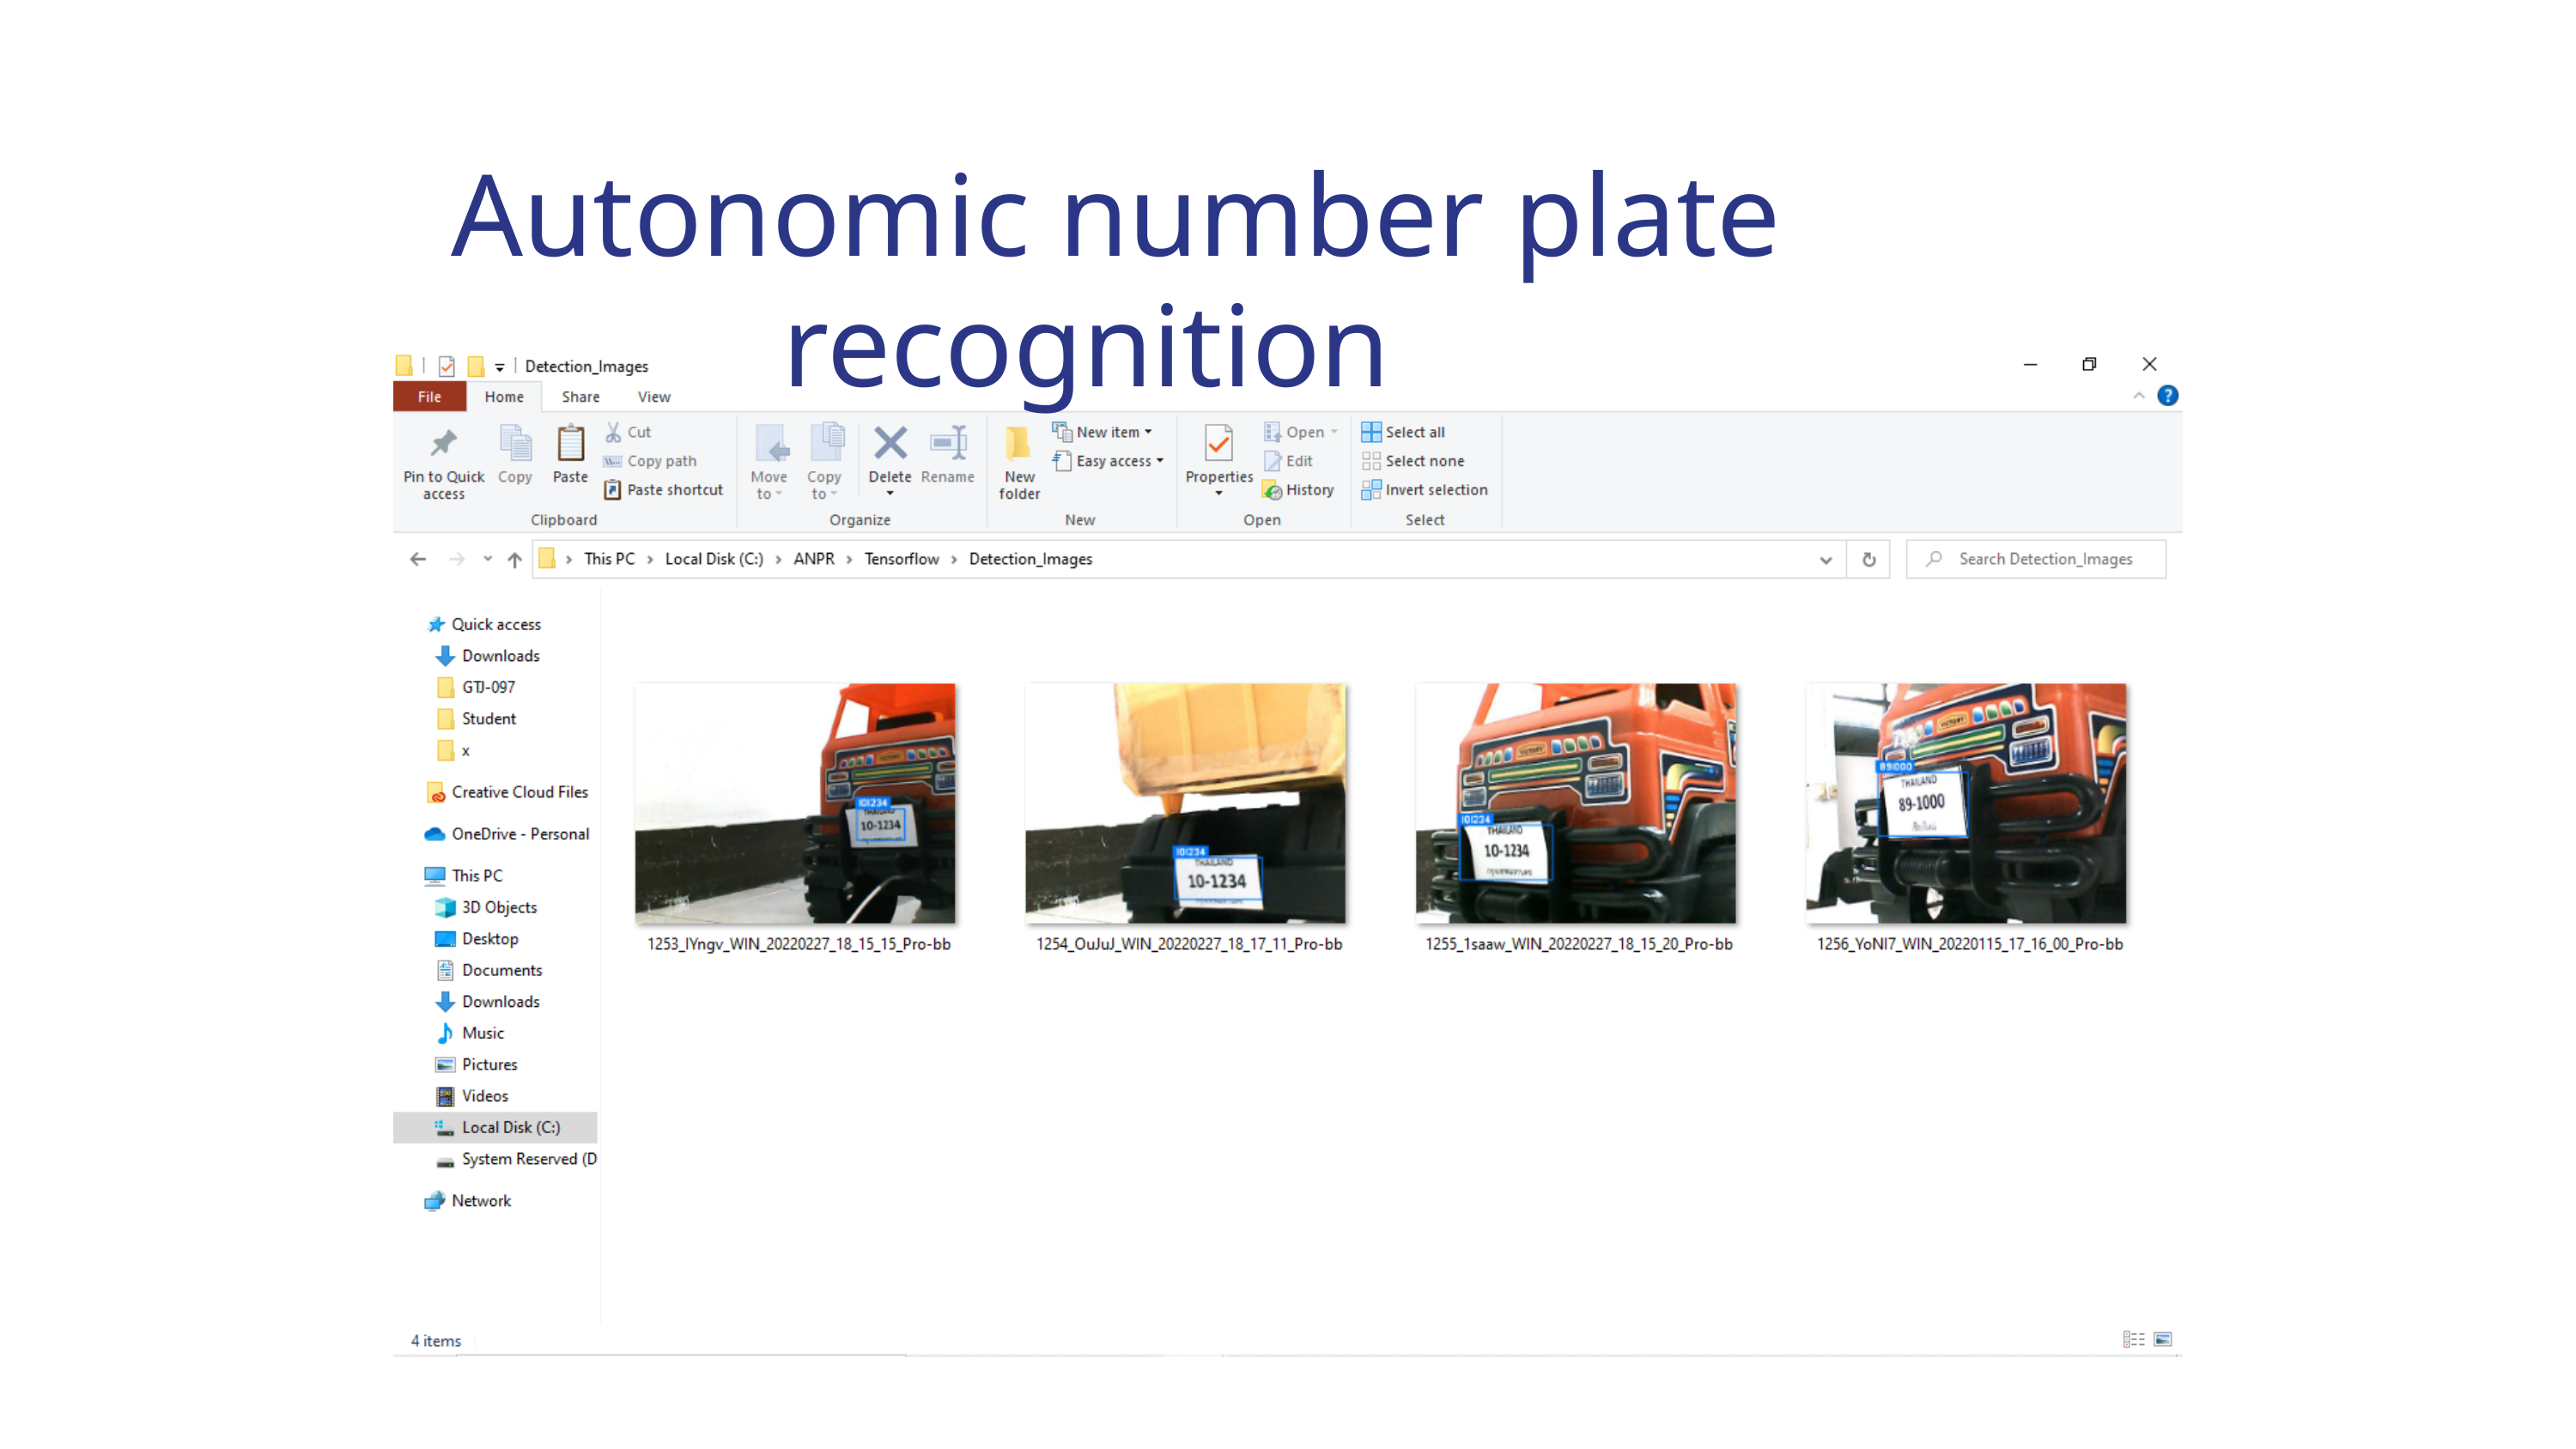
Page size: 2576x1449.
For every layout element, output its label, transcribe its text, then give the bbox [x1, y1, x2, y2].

text_box Autonomic number plate recognition [144, 149, 2088, 409]
picture [393, 351, 2183, 1357]
